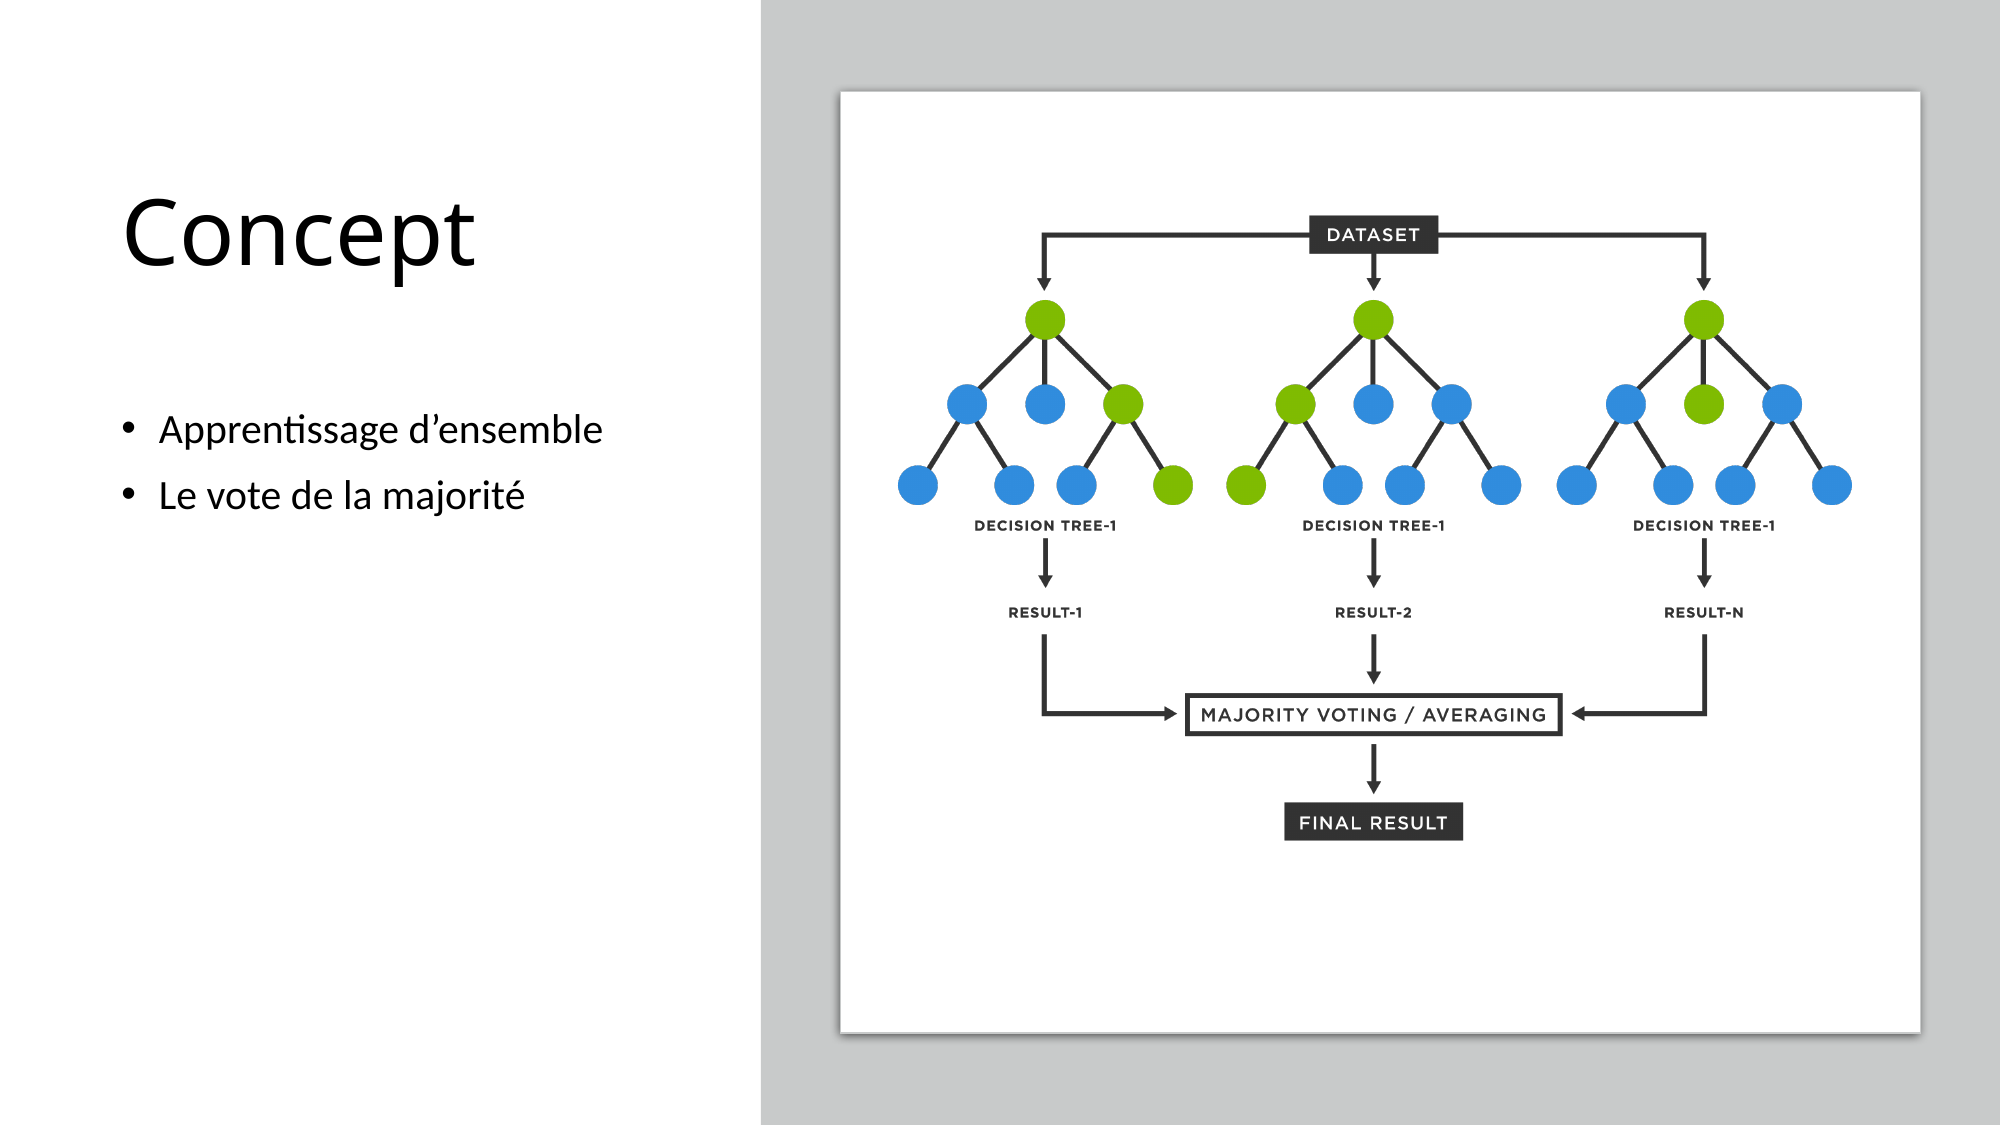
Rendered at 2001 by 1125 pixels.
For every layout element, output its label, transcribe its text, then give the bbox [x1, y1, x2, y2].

picture [886, 184, 1875, 940]
title Concept [106, 103, 682, 370]
text_box [760, 0, 2000, 1125]
list Apprentissage d’ensemble Le vote de la majorité [106, 399, 682, 1021]
text_box [839, 90, 1922, 1034]
